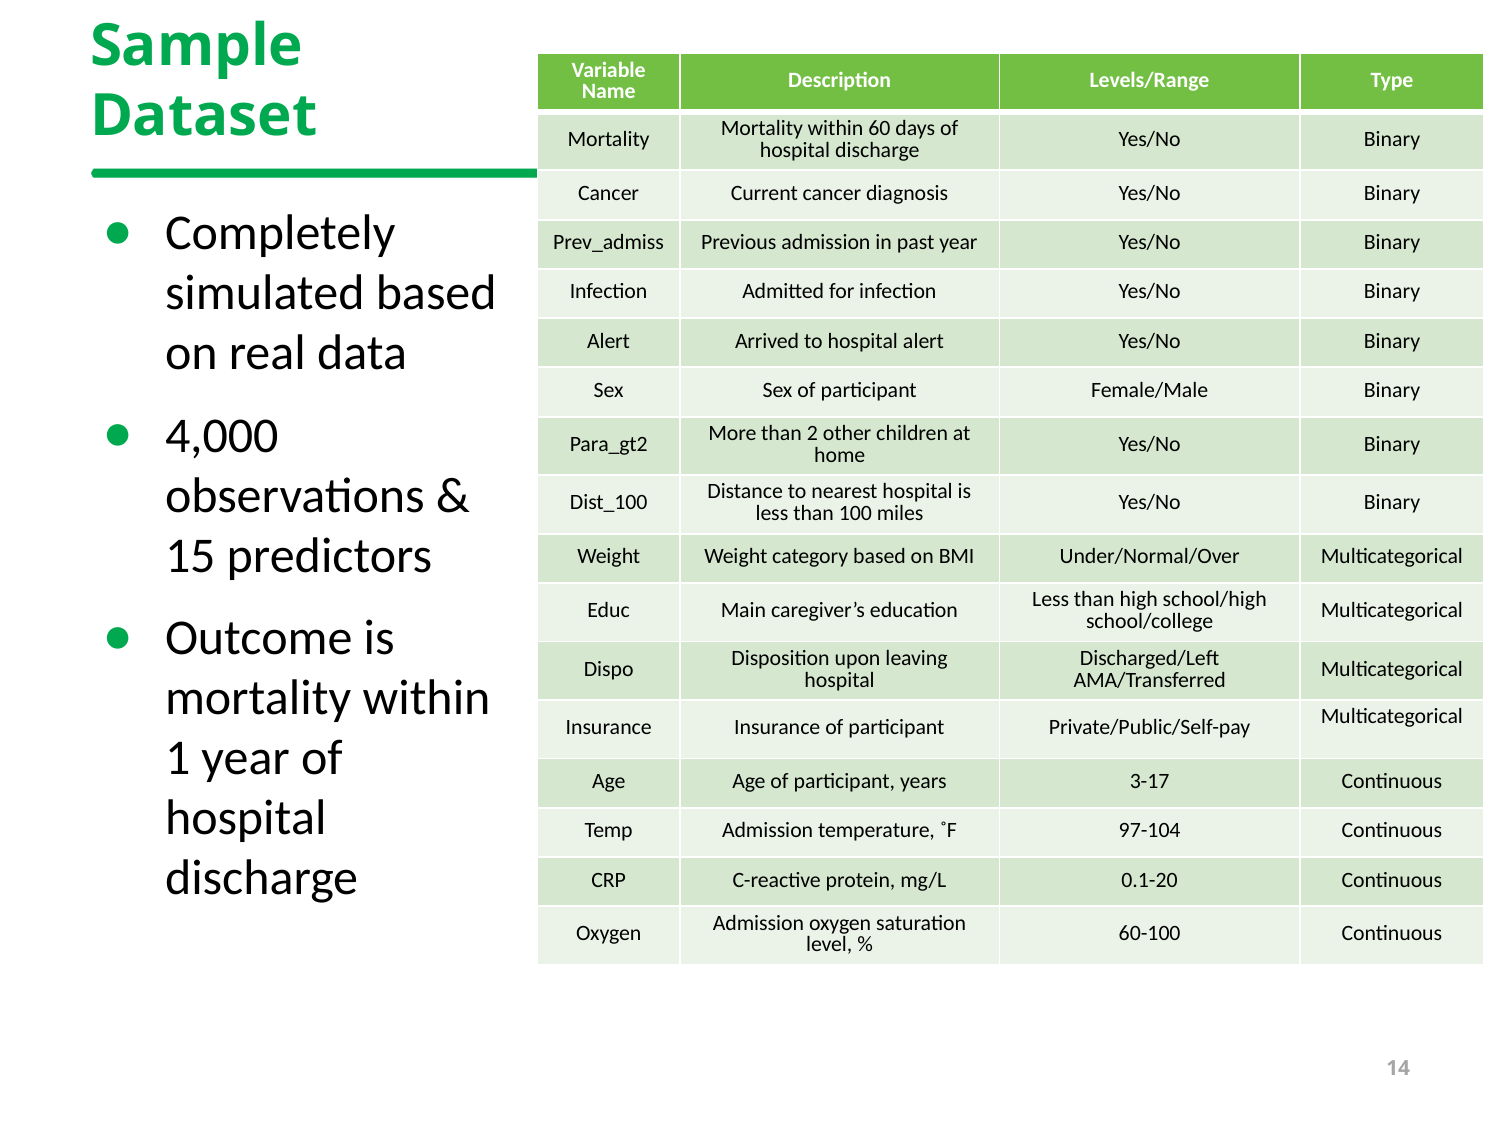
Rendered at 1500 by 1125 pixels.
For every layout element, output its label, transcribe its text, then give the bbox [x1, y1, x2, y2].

table_cell Insurance of participant [681, 701, 999, 758]
table_cell C-reactive protein, mg/L [681, 858, 999, 905]
table_cell Admission temperature, ˚F [681, 809, 999, 856]
table_header Levels/Range [1000, 54, 1299, 109]
table_cell Binary [1301, 115, 1483, 169]
table_cell Yes/No [1000, 270, 1299, 317]
table_cell Alert [538, 319, 679, 366]
table_cell Binary [1301, 171, 1483, 219]
table_cell 3-17 [1000, 759, 1299, 807]
table_cell Dist_100 [538, 476, 679, 533]
title Sample Dataset [75, 24, 1425, 155]
table_cell Yes/No [1000, 171, 1299, 219]
table_cell Admitted for infection [681, 270, 999, 317]
table_cell Multicategorical [1301, 642, 1483, 699]
table_cell Oxygen [538, 907, 679, 964]
table_cell Arrived to hospital alert [681, 319, 999, 366]
table_cell 60-100 [1000, 907, 1299, 964]
table_cell Para_gt2 [538, 418, 679, 474]
table_cell 97-104 [1000, 809, 1299, 856]
table_cell Disposition upon leaving hospital [681, 642, 999, 699]
table_cell Continuous [1301, 759, 1483, 807]
table_cell Binary [1301, 319, 1483, 366]
table_cell Dispo [538, 642, 679, 699]
table_cell Distance to nearest hospital is less than 100 miles [681, 476, 999, 533]
table_cell Private/Public/Self-pay [1000, 701, 1299, 758]
table_cell Educ [538, 584, 679, 641]
table_cell Continuous [1301, 858, 1483, 905]
slide_number 14 [1299, 1047, 1425, 1088]
table_header Description [681, 54, 999, 109]
table_cell Binary [1301, 418, 1483, 474]
table_cell Binary [1301, 476, 1483, 533]
table_cell Age [538, 759, 679, 807]
table_cell Sex of participant [681, 368, 999, 416]
table_cell Yes/No [1000, 476, 1299, 533]
table_header Variable Name [538, 54, 679, 109]
table_cell Previous admission in past year [681, 221, 999, 268]
table_cell Sex [538, 368, 679, 416]
table_cell Weight [538, 535, 679, 582]
table_cell Temp [538, 809, 679, 856]
table_cell Under/Normal/Over [1000, 535, 1299, 582]
table_cell Female/Male [1000, 368, 1299, 416]
table_cell Mortality [538, 115, 679, 169]
table_cell Binary [1301, 221, 1483, 268]
table_cell Infection [538, 270, 679, 317]
table_cell Multicategorical [1301, 584, 1483, 641]
table_cell Multicategorical [1301, 701, 1483, 758]
table_cell More than 2 other children at home [681, 418, 999, 474]
table_cell Binary [1301, 368, 1483, 416]
table_cell Binary [1301, 270, 1483, 317]
table_cell Cancer [538, 171, 679, 219]
table_cell Continuous [1301, 809, 1483, 856]
table_cell Current cancer diagnosis [681, 171, 999, 219]
table_cell Age of participant, years [681, 759, 999, 807]
table_cell Yes/No [1000, 319, 1299, 366]
table_header Type [1301, 54, 1483, 109]
table_cell Mortality within 60 days of hospital discharge [681, 115, 999, 169]
table_cell Yes/No [1000, 221, 1299, 268]
table_cell Continuous [1301, 907, 1483, 964]
table_cell Multicategorical [1301, 535, 1483, 582]
table_cell CRP [538, 858, 679, 905]
table_cell Admission oxygen saturation level, % [681, 907, 999, 964]
table_cell 0.1-20 [1000, 858, 1299, 905]
picture [91, 168, 537, 178]
table_cell Main caregiver’s education [681, 584, 999, 641]
table_cell Insurance [538, 701, 679, 758]
table_cell Yes/No [1000, 115, 1299, 169]
table_cell Yes/No [1000, 418, 1299, 474]
list Completely simulated based on real data 4,000 observations & 15 predictors Outcome is mortality within 1 year of hospital discharge [75, 192, 525, 1025]
table_cell Discharged/Left AMA/Transferred [1000, 642, 1299, 699]
table_cell Weight category based on BMI [681, 535, 999, 582]
table_cell Prev_admiss [538, 221, 679, 268]
table_cell Less than high school/high school/college [1000, 584, 1299, 641]
